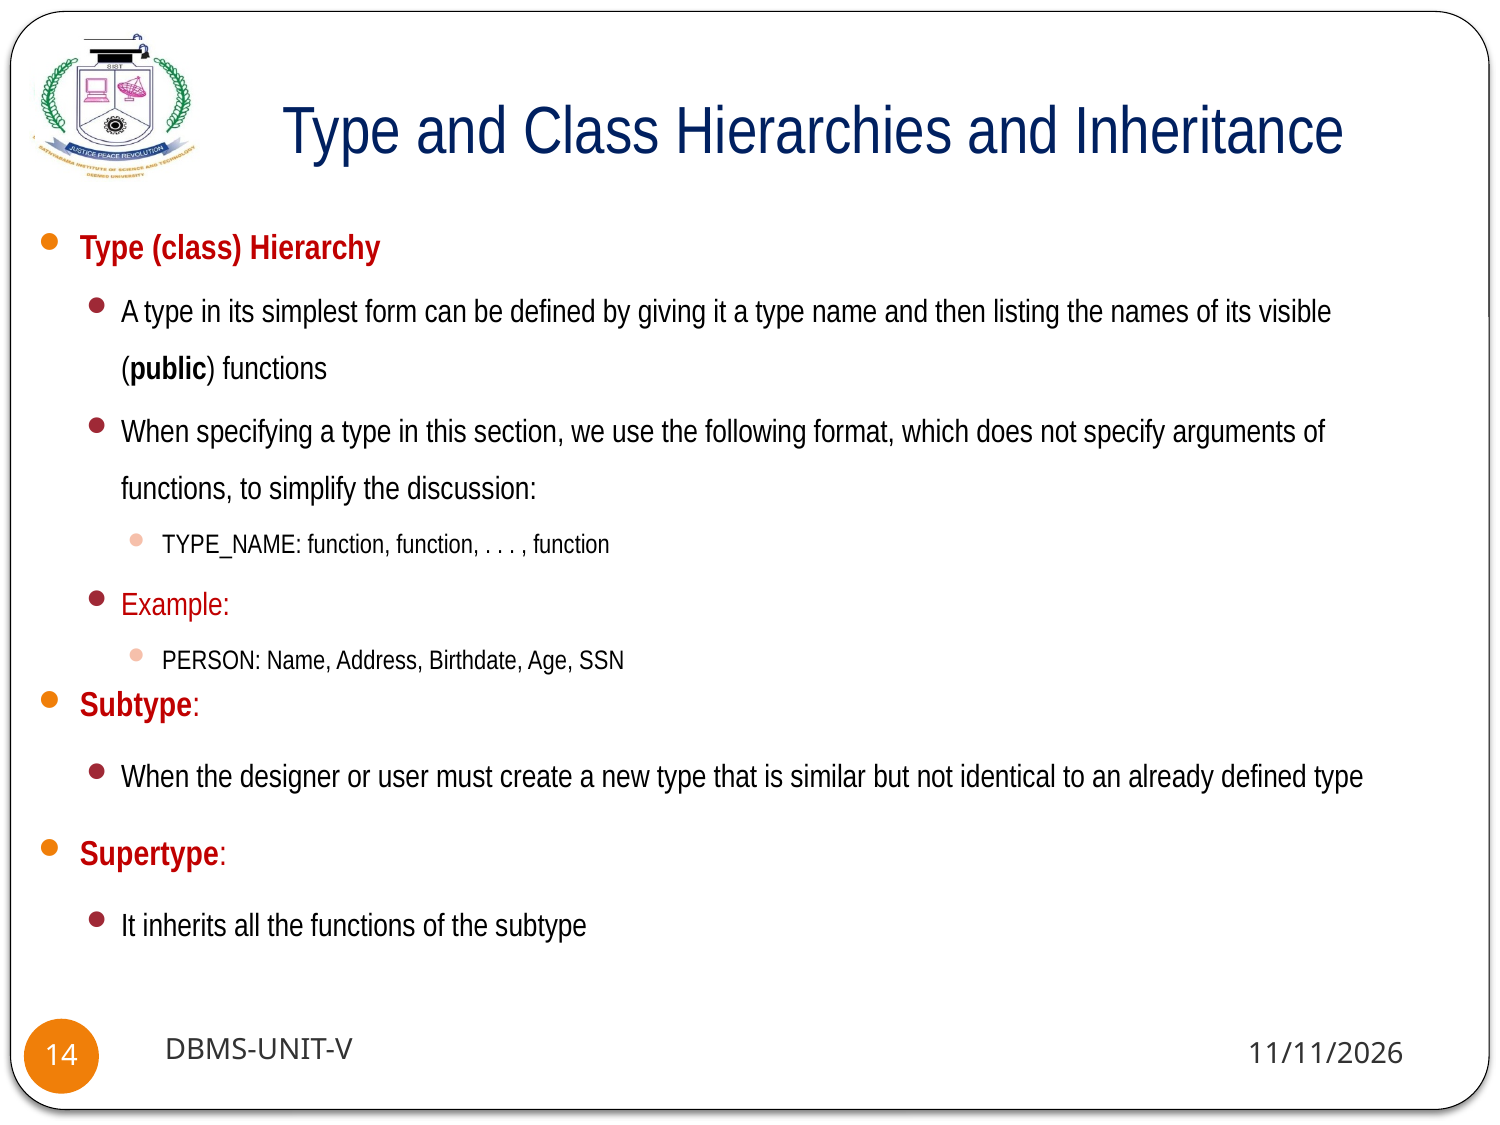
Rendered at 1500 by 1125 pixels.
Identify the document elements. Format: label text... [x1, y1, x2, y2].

picture [29, 30, 183, 182]
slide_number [1012, 1015, 1419, 1094]
slide_number 14 [23, 1018, 99, 1094]
text_box Type (class) Hierarchy A type in its simplest form can be defined by giving it a type name and then listing the names of its visible (public) functions When specifying a type in this section, we use the following format, which does not specify arguments of functions, to simplify the discussion: TYPE_NAME: function, function, . . . , function Example: PERSON: Name, Address, Birthdate, Age, SSN Subtype: When the designer or user must create a new type that is similar but not identical to an already defined type Supertype: It inherits all the functions of the subtype [23, 196, 1385, 1016]
title Type and Class Hierarchies and Inheritance [183, 19, 1462, 183]
footer DBMS-UNIT-V [150, 1016, 800, 1088]
